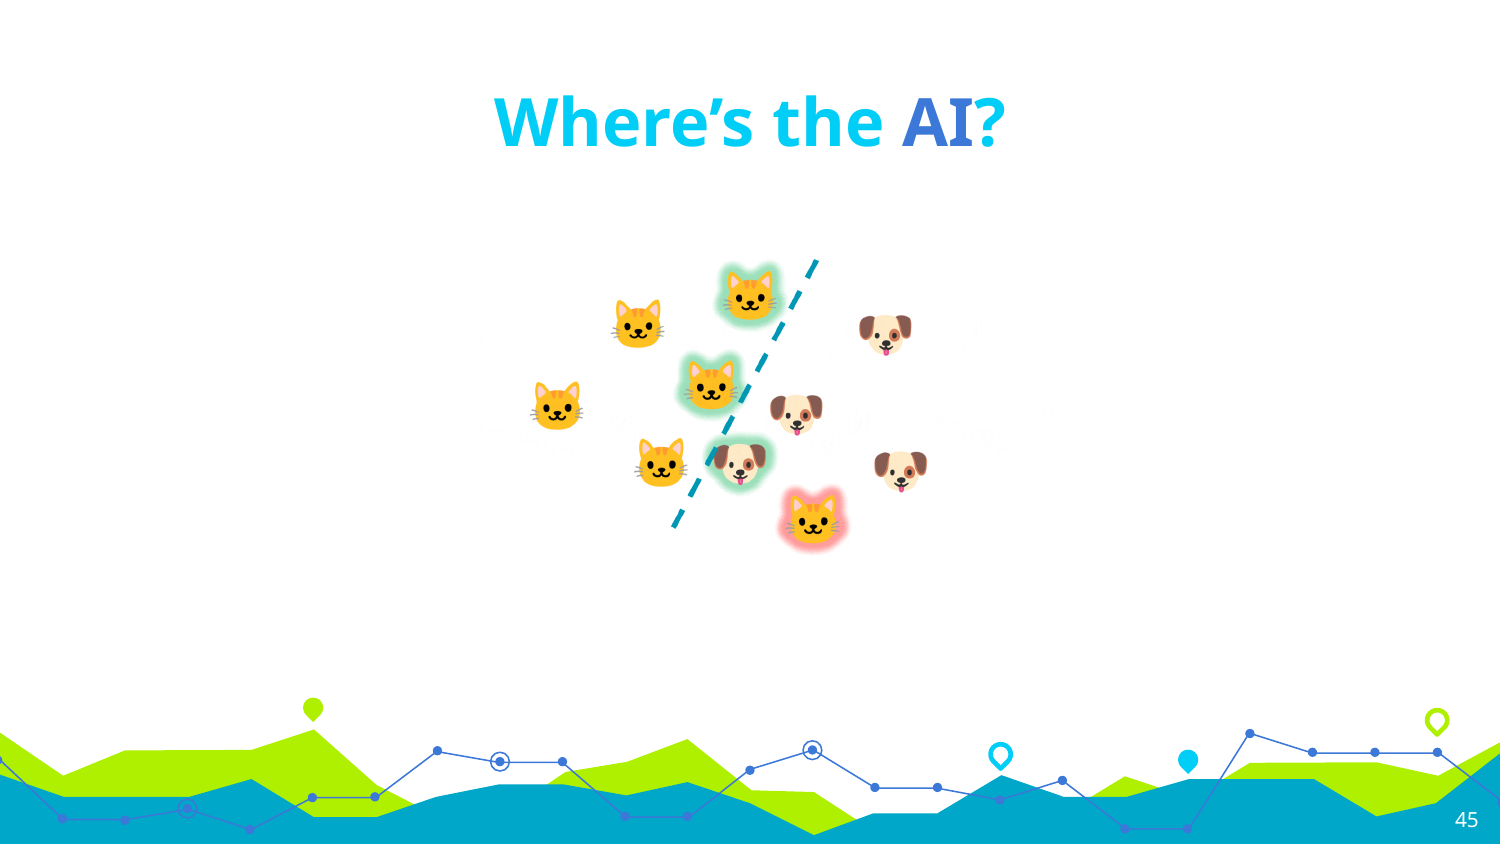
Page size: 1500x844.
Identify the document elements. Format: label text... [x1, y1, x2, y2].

picture [446, 251, 1053, 593]
text_box Where’s the AI? [176, 39, 1324, 175]
slide_number 45 [1403, 791, 1494, 844]
